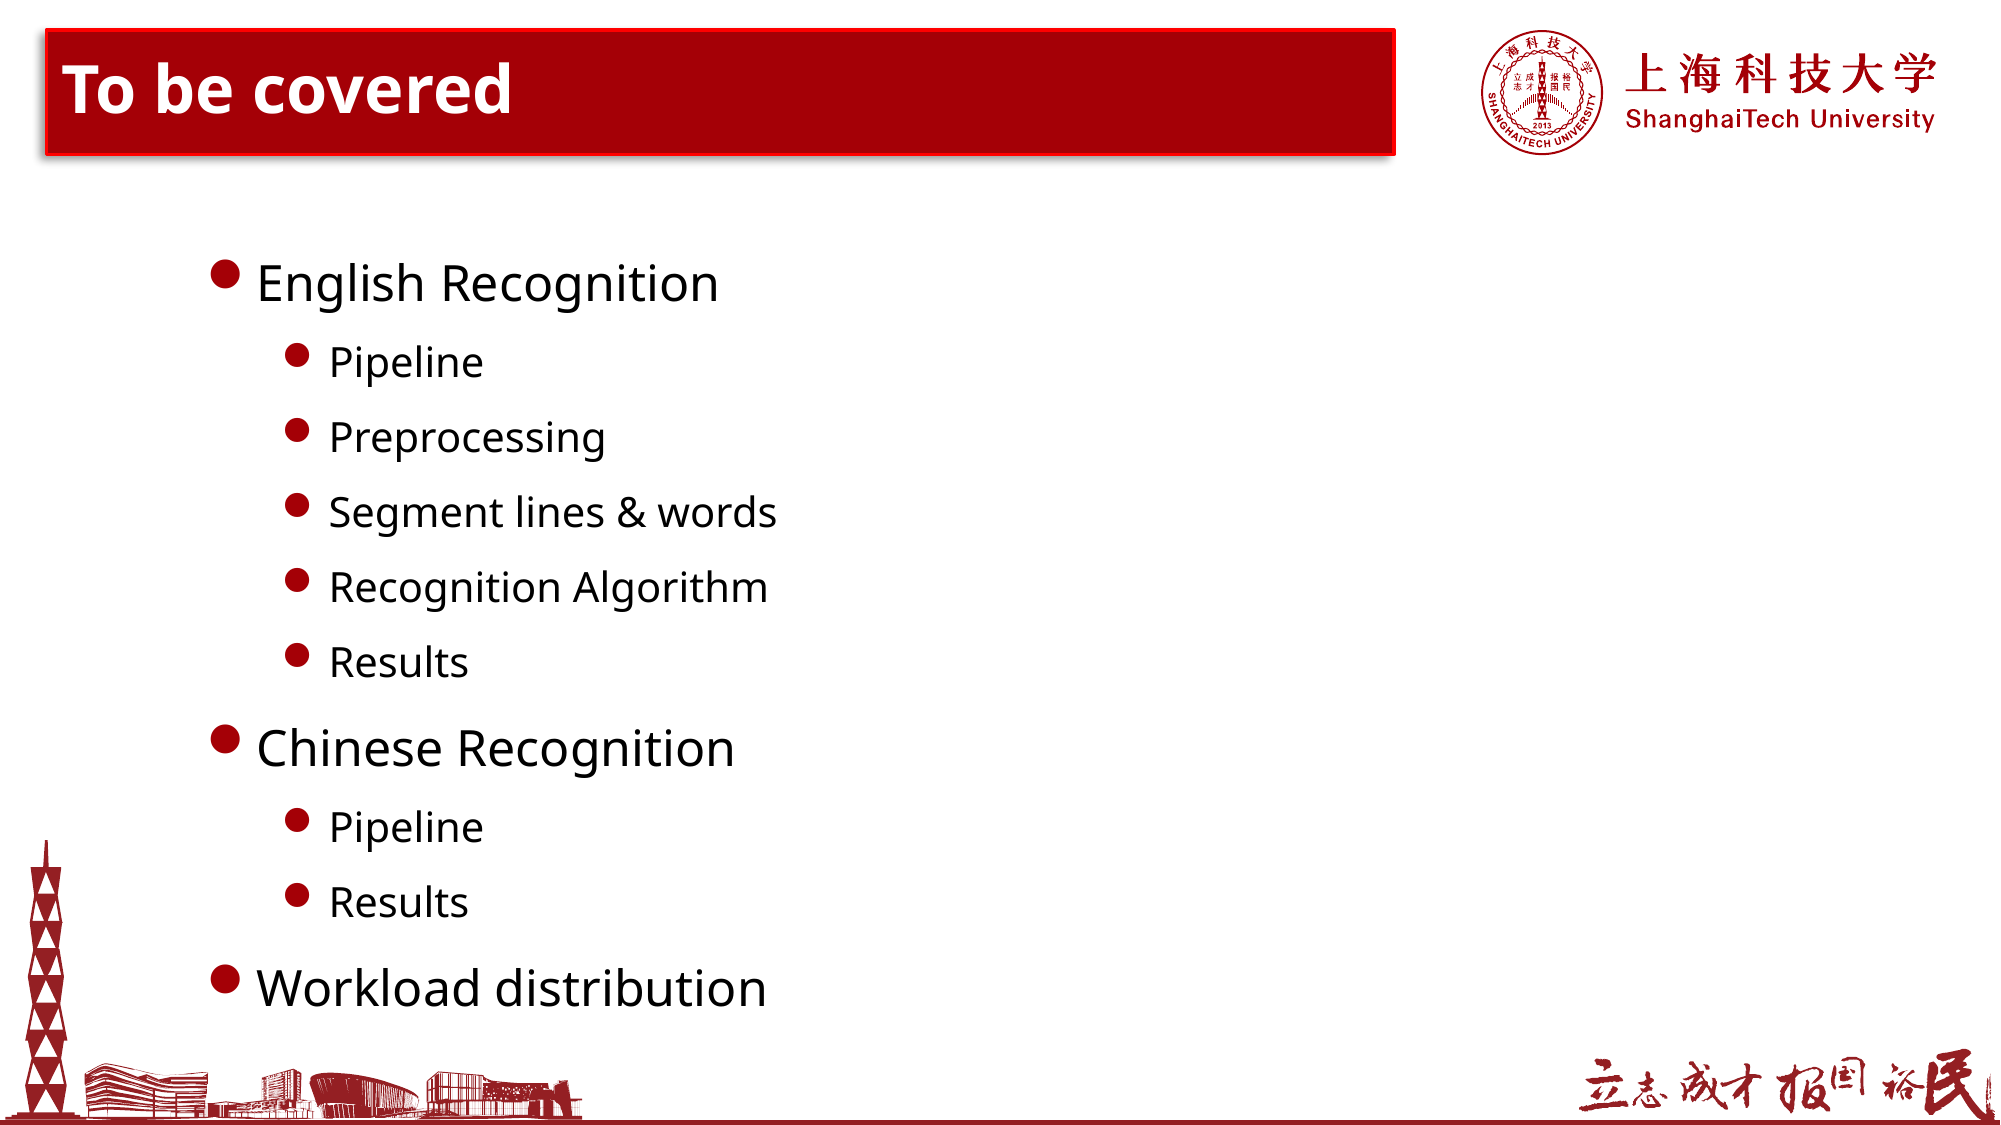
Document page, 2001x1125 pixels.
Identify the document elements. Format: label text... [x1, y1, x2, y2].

text_box English Recognition Pipeline Preprocessing Segment lines & words Recognition Algorithm Results Chinese Recognition Pipeline Results Workload distribution [191, 213, 1809, 1024]
title To be covered [45, 28, 1396, 156]
